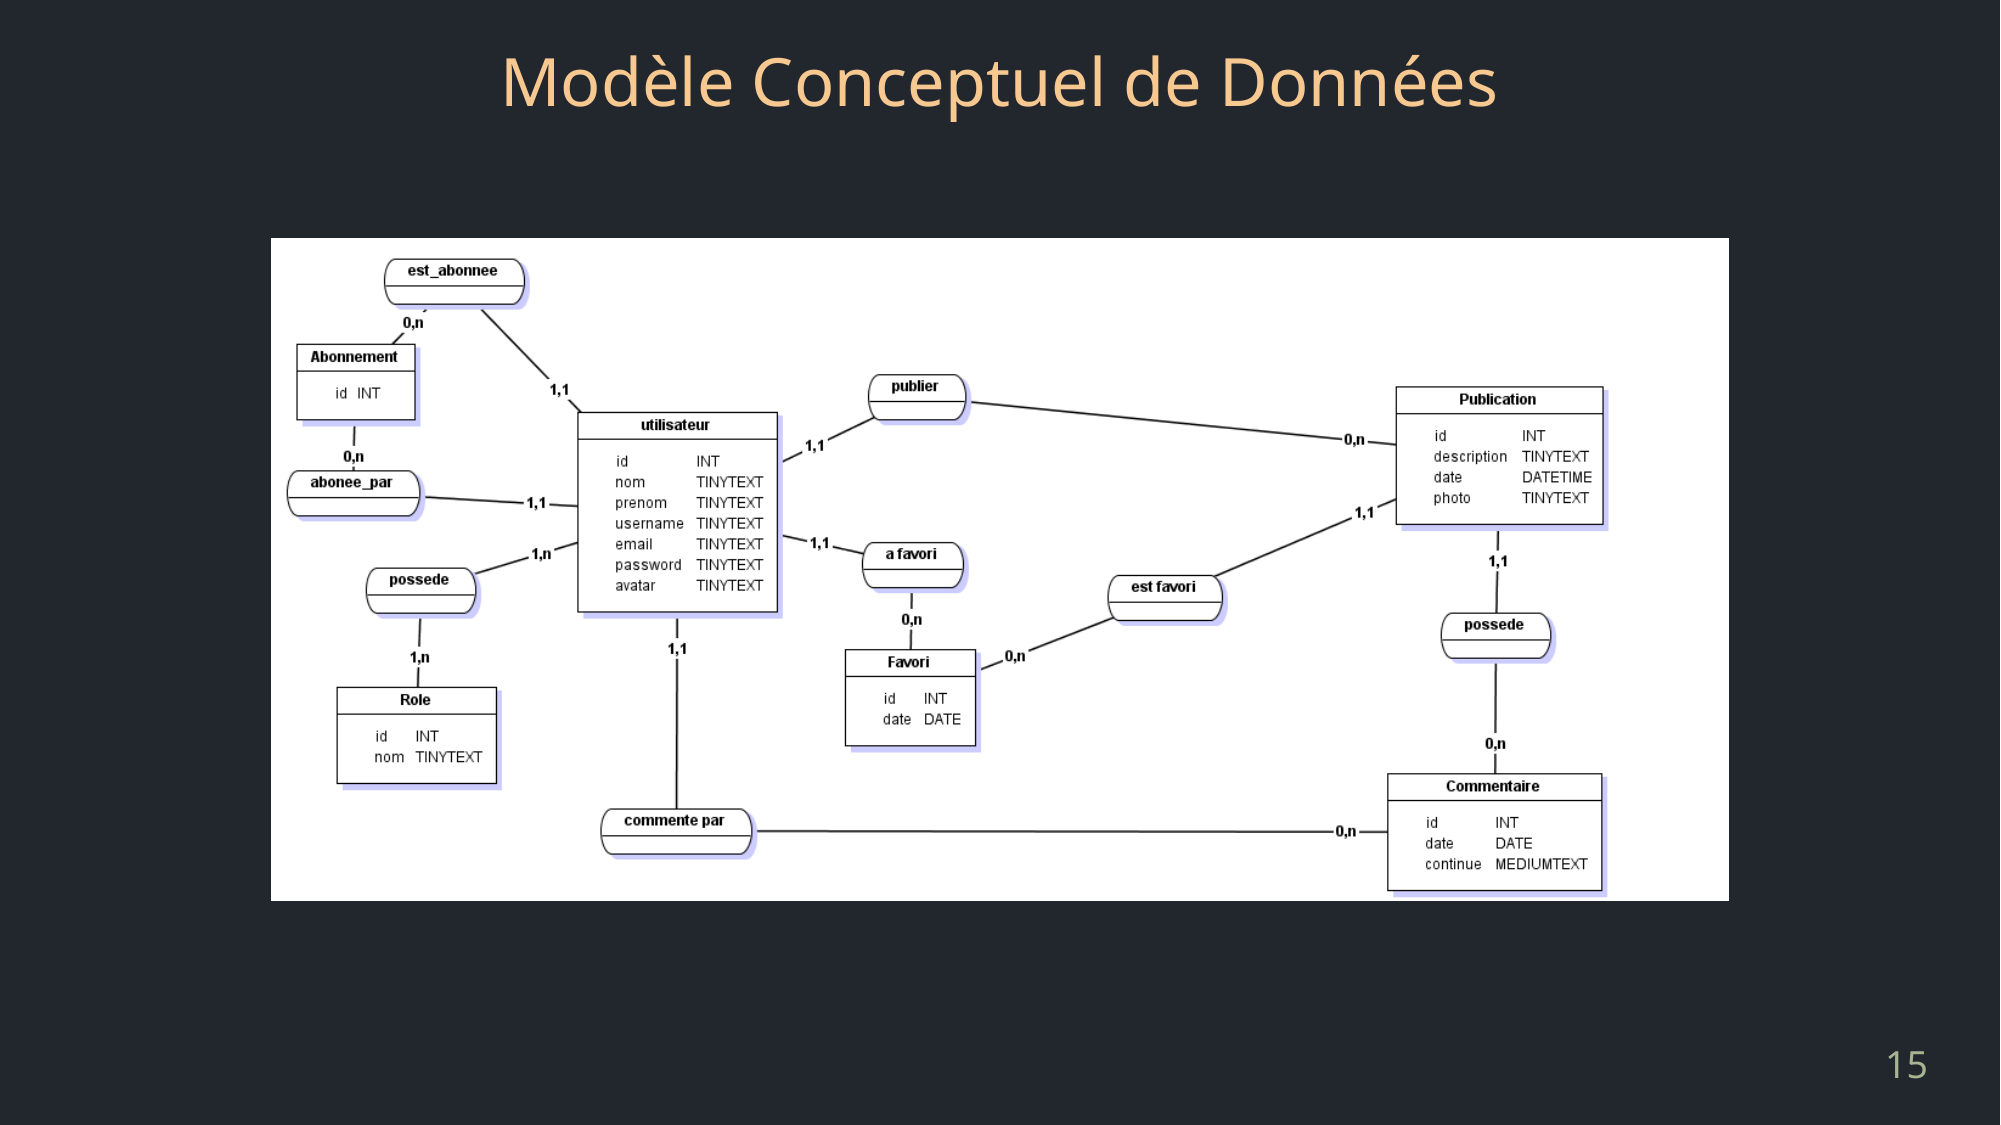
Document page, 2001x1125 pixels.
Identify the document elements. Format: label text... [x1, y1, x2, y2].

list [270, 238, 1729, 902]
text_box Modèle Conceptuel de Données [54, 44, 1946, 119]
text_box 15 [56, 1033, 1944, 1094]
